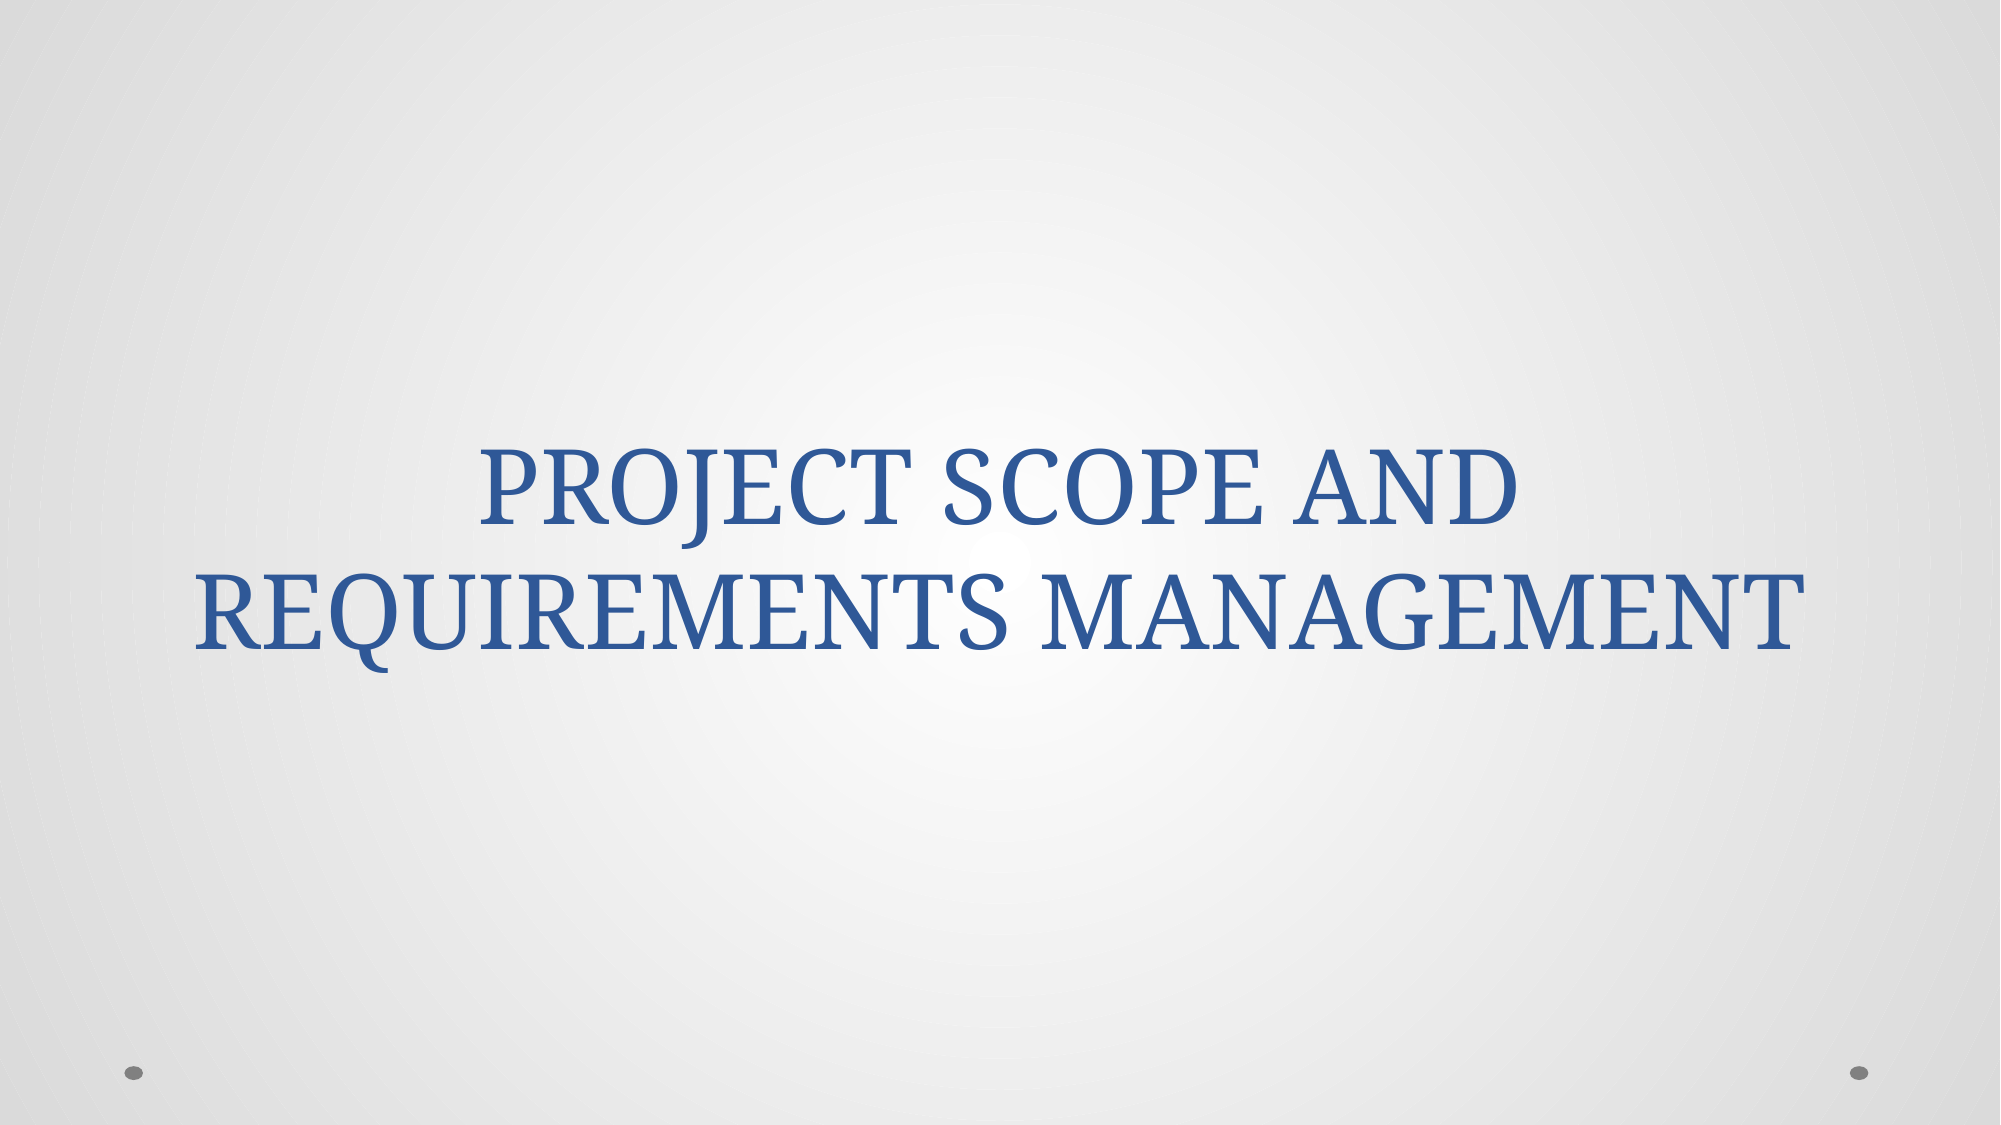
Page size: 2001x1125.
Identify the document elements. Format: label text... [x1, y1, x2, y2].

title PROJECT SCOPE AND REQUIREMENTS MANAGEMENT [174, 65, 1825, 678]
